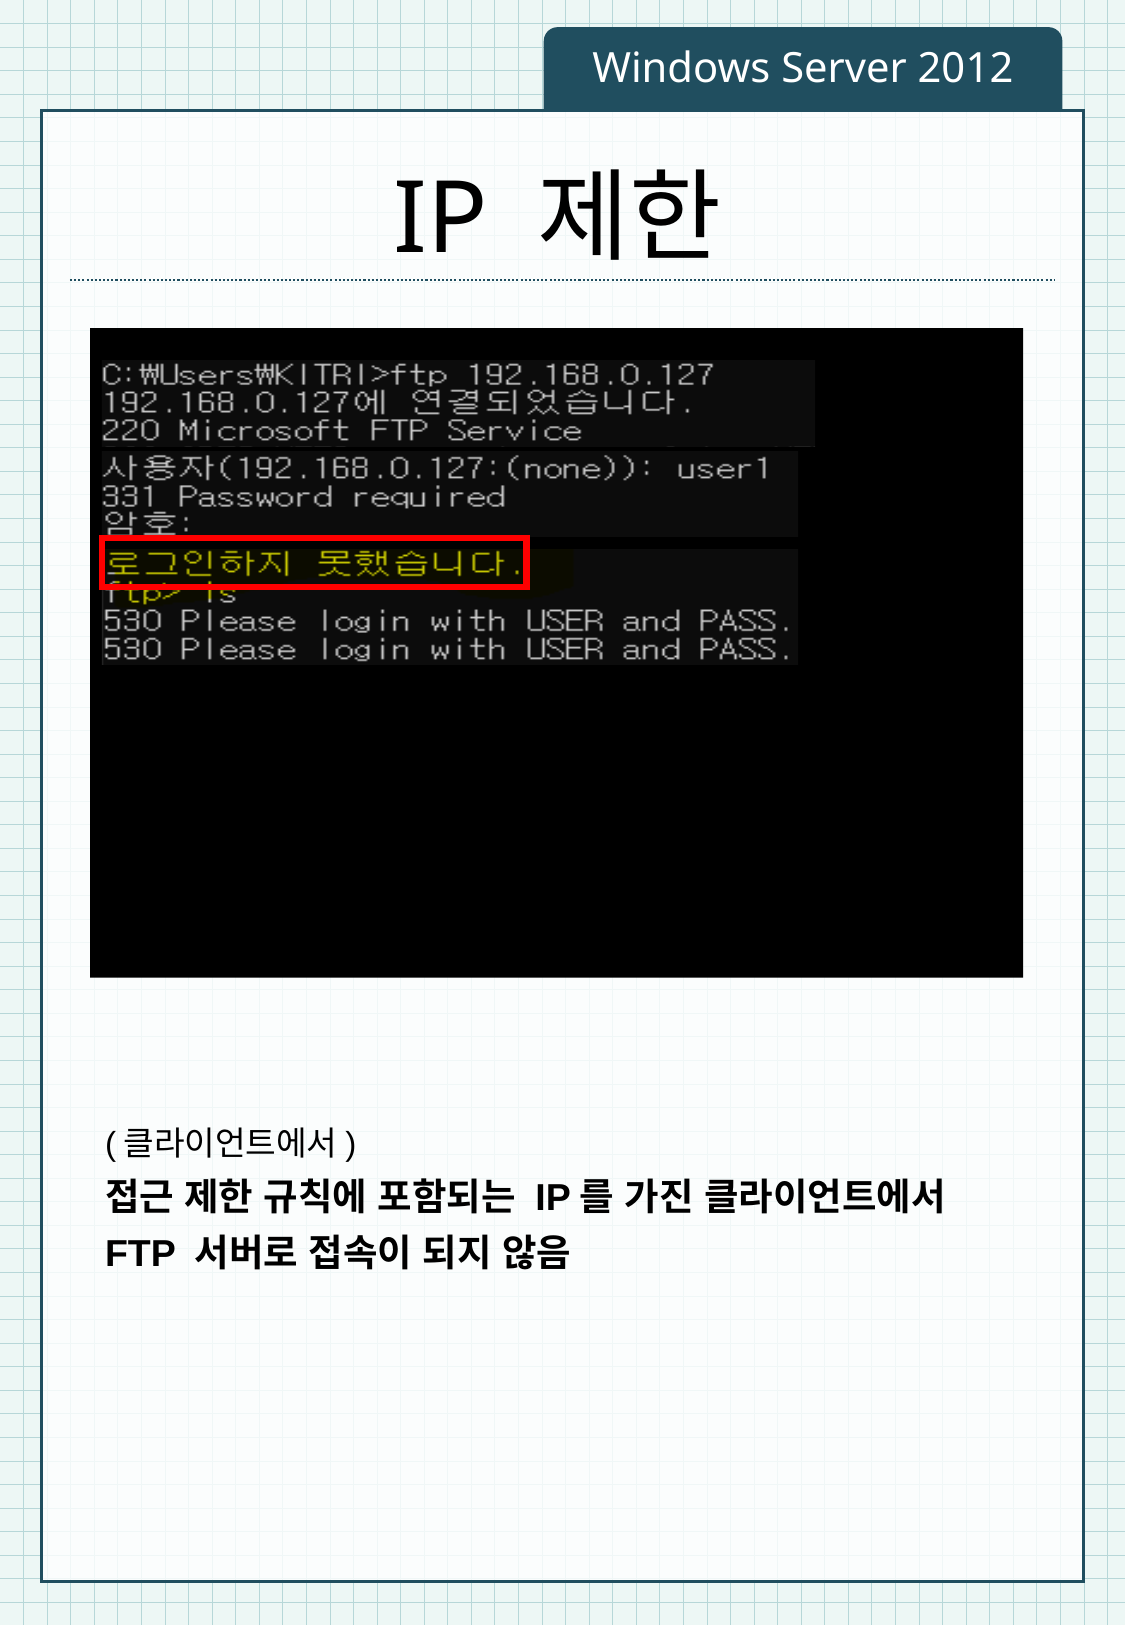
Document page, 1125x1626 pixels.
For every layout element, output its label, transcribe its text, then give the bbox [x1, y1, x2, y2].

text_box Windows Server 2012 [560, 35, 1046, 103]
text_box [41, 109, 1084, 1582]
text_box (클라이언트에서) 접근 제한 규칙에 포함되는 IP를 가진 클라이언트에서 FTP 서버로 접속이 되지 않음 [90, 1160, 1024, 1242]
text_box IP 제한 [91, 162, 1024, 278]
text_box [542, 26, 1064, 112]
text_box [90, 328, 1024, 978]
